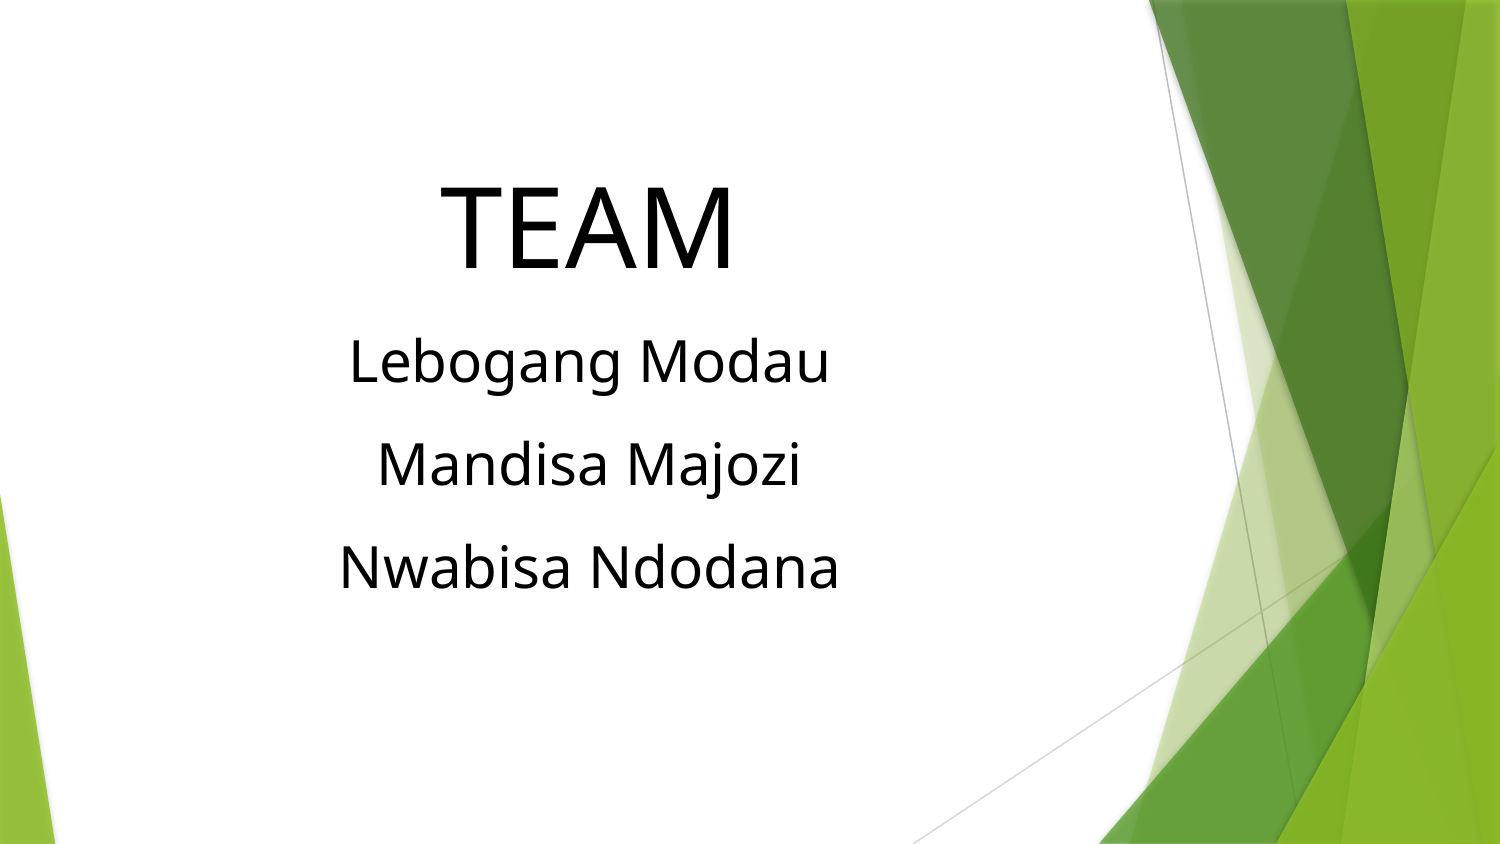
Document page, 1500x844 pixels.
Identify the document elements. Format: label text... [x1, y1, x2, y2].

list TEAM Lebogang Modau Mandisa Majozi Nwabisa Ndodana [51, 77, 1129, 750]
